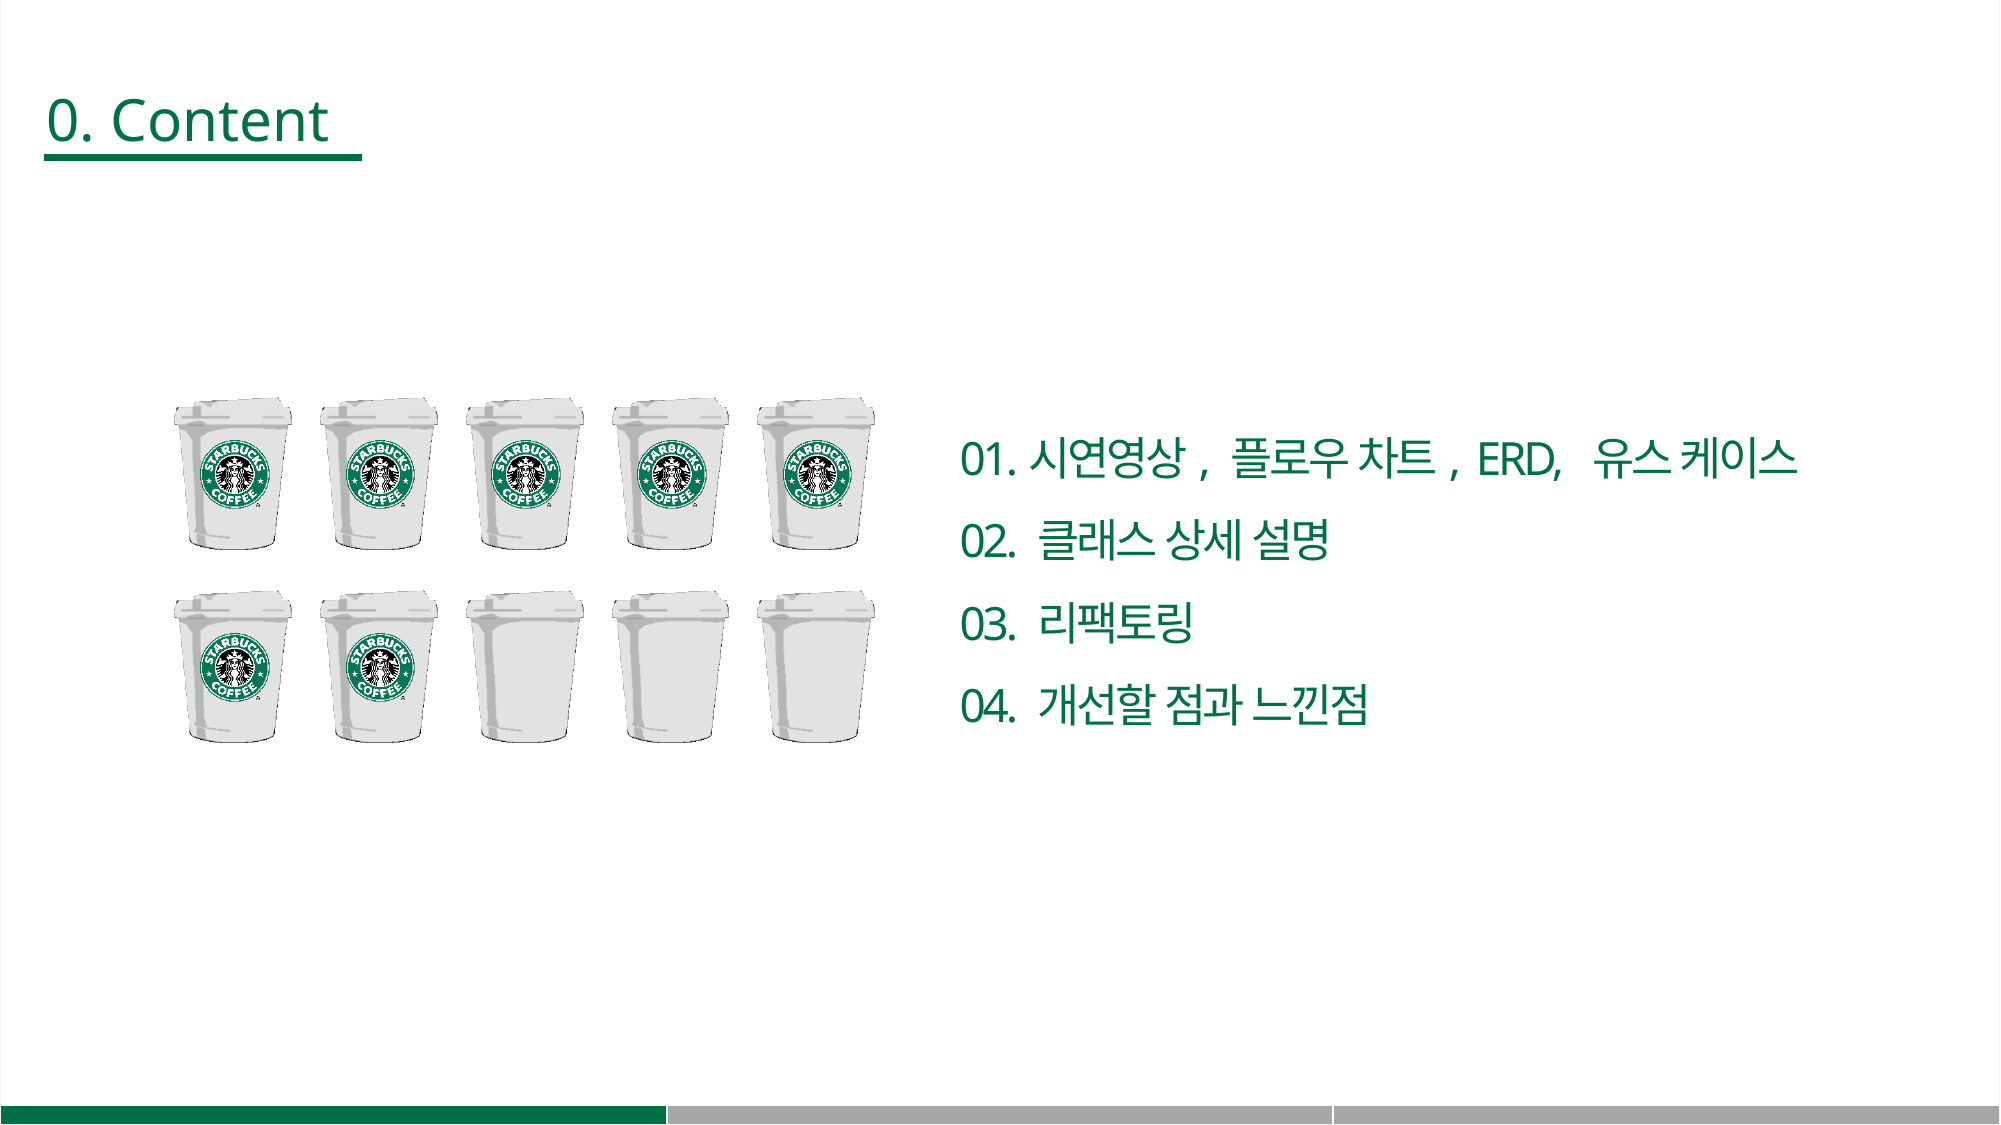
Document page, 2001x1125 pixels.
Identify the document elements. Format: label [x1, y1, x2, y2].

text_box [170, 394, 879, 747]
text_box [0, 0, 2000, 1125]
